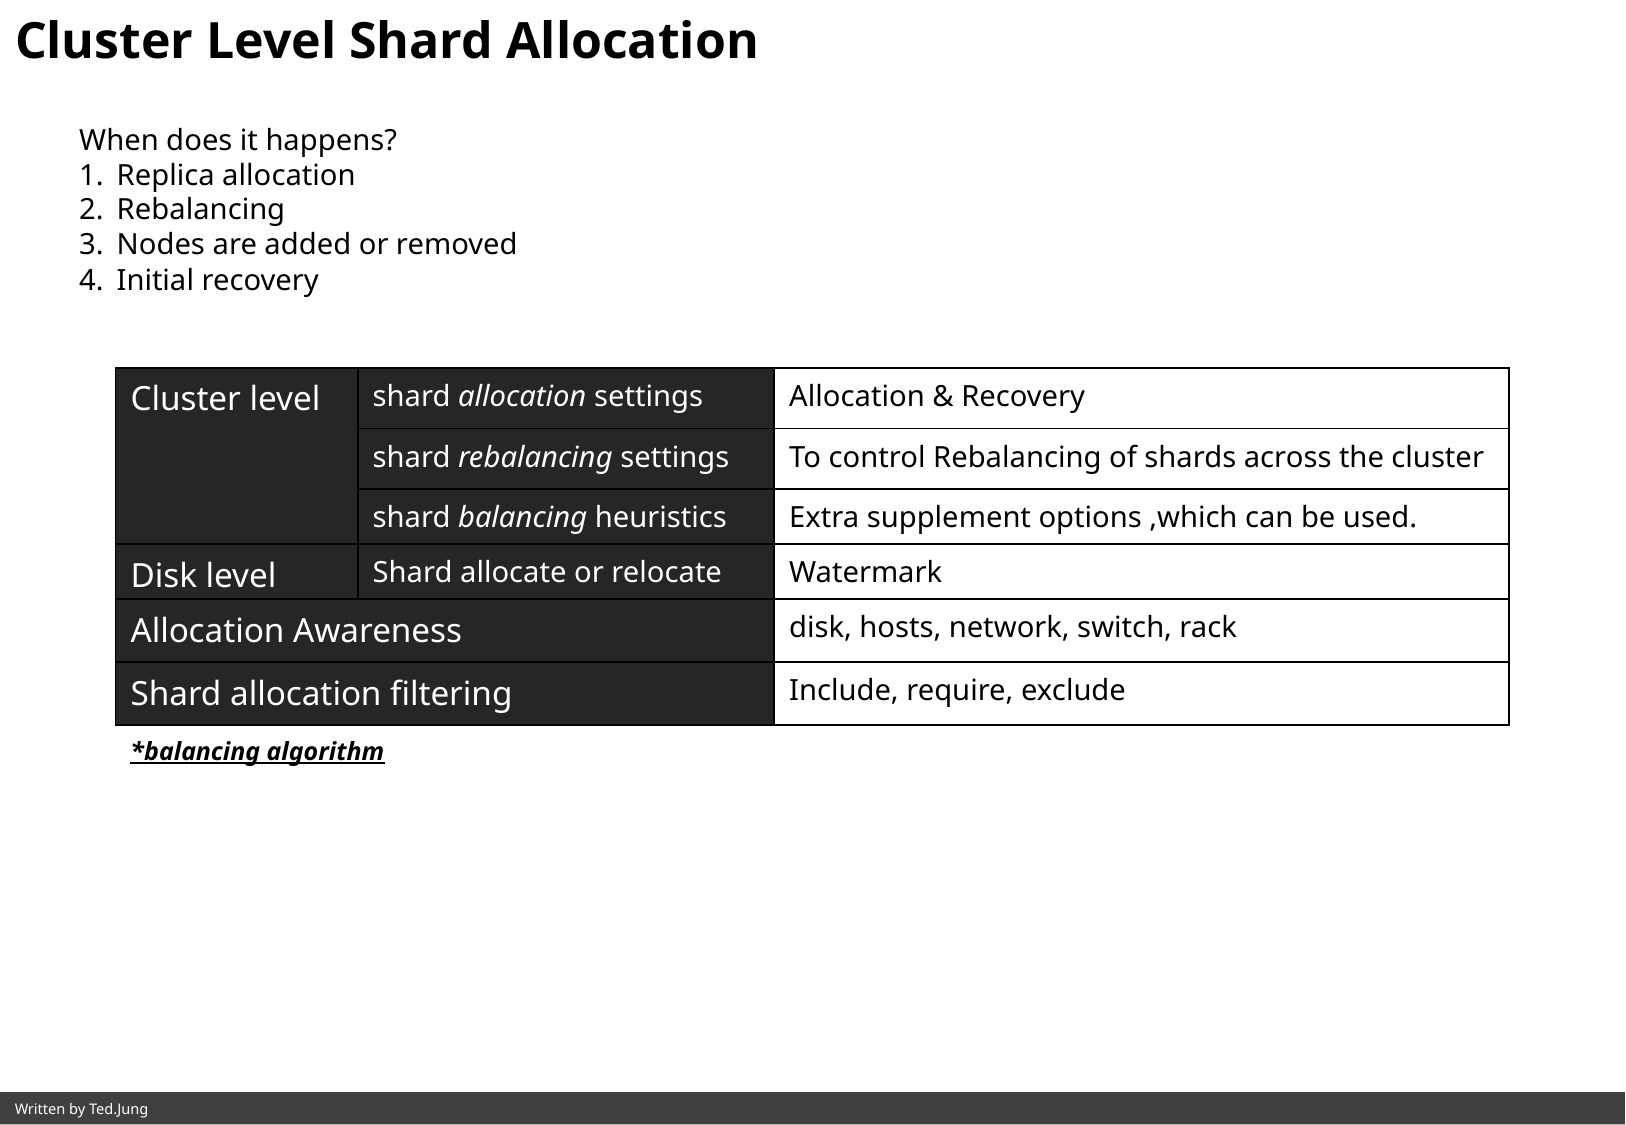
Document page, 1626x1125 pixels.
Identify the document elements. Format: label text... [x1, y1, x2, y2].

table_cell Include, require, exclude [775, 663, 1508, 724]
table_header Cluster level [116, 369, 357, 543]
table_cell Allocation Awareness [116, 600, 773, 661]
table_cell To control Rebalancing of shards across the cluster [775, 429, 1508, 488]
table_cell Extra supplement options ,which can be used. [775, 490, 1508, 543]
text_box Cluster Level Shard Allocation [0, 0, 1625, 78]
table_cell Shard allocation filtering [116, 663, 773, 724]
text_box *balancing algorithm [115, 727, 724, 773]
table_header Allocation & Recovery [775, 369, 1508, 428]
table_cell Shard allocate or relocate [359, 545, 773, 598]
table_cell shard rebalancing settings [359, 429, 773, 488]
table_cell Disk level [116, 545, 357, 598]
table_header shard allocation settings [359, 369, 773, 428]
table_cell Watermark [775, 545, 1508, 598]
table_cell shard balancing heuristics [359, 490, 773, 543]
text_box When does it happens? Replica allocation Rebalancing Nodes are added or removed Initial recovery [64, 113, 533, 304]
table_cell disk, hosts, network, switch, rack [775, 600, 1508, 661]
